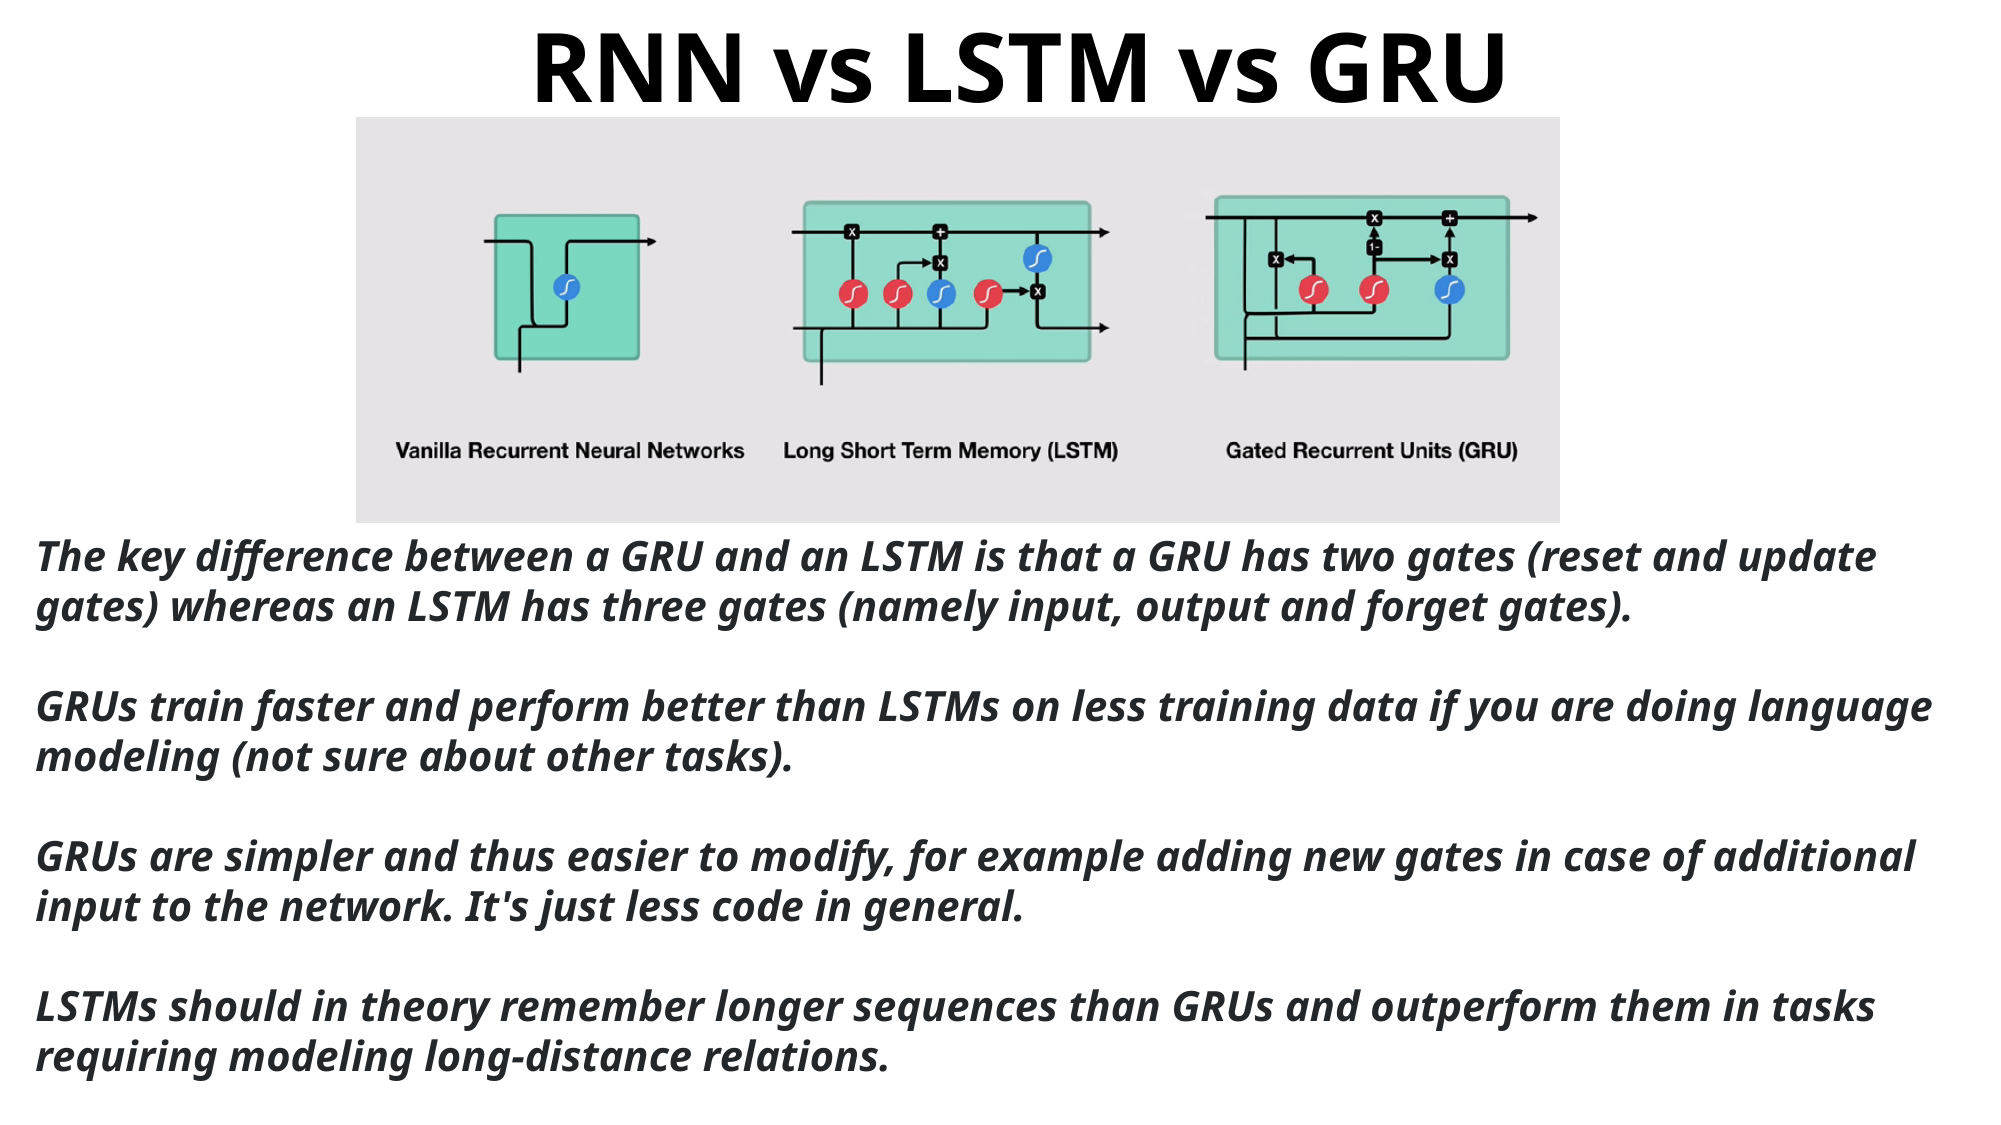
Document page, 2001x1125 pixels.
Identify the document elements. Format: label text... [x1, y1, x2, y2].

text_box The key difference between a GRU and an LSTM is that a GRU has two gates (reset and update gates) whereas an LSTM has three gates (namely input, output and forget gates). GRUs train faster and perform better than LSTMs on less training data if you are doing language modeling (not sure about other tasks). GRUs are simpler and thus easier to modify, for example adding new gates in case of additional input to the network. It's just less code in general. LSTMs should in theory remember longer sequences than GRUs and outperform them in tasks requiring modeling long-distance relations. [20, 522, 1980, 1125]
text_box RNN vs LSTM vs GRU [302, 16, 1739, 131]
picture [356, 117, 1560, 523]
